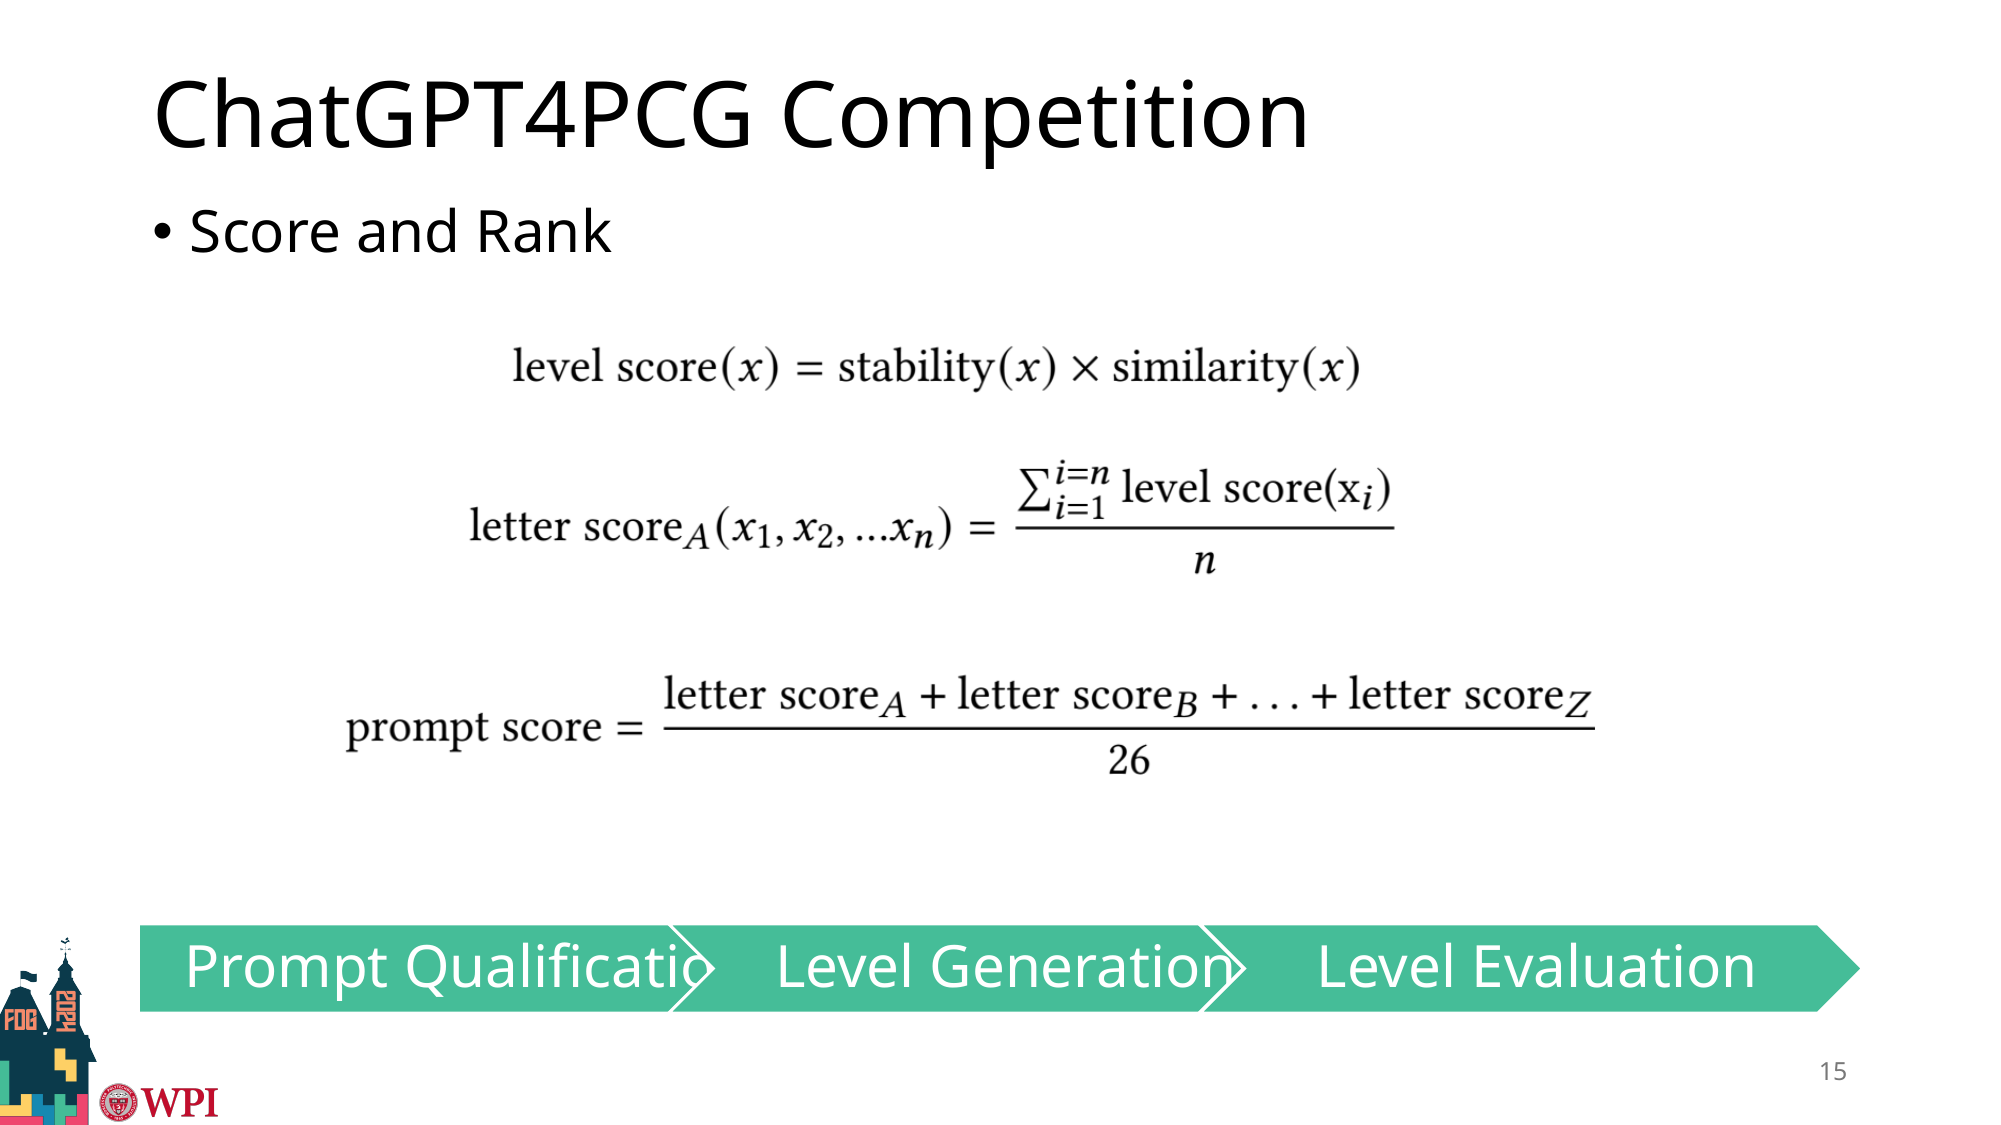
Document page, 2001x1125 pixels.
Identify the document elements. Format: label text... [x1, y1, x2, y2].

title ChatGPT4PCG Competition [137, 59, 1863, 176]
picture [0, 936, 221, 1125]
slide_number 15 [1412, 1042, 1863, 1103]
text_box Score and Rank [137, 194, 1863, 923]
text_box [136, 923, 1199, 1014]
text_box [1199, 923, 1864, 1014]
picture [328, 652, 1613, 777]
picture [498, 313, 1376, 410]
picture [456, 454, 1419, 586]
